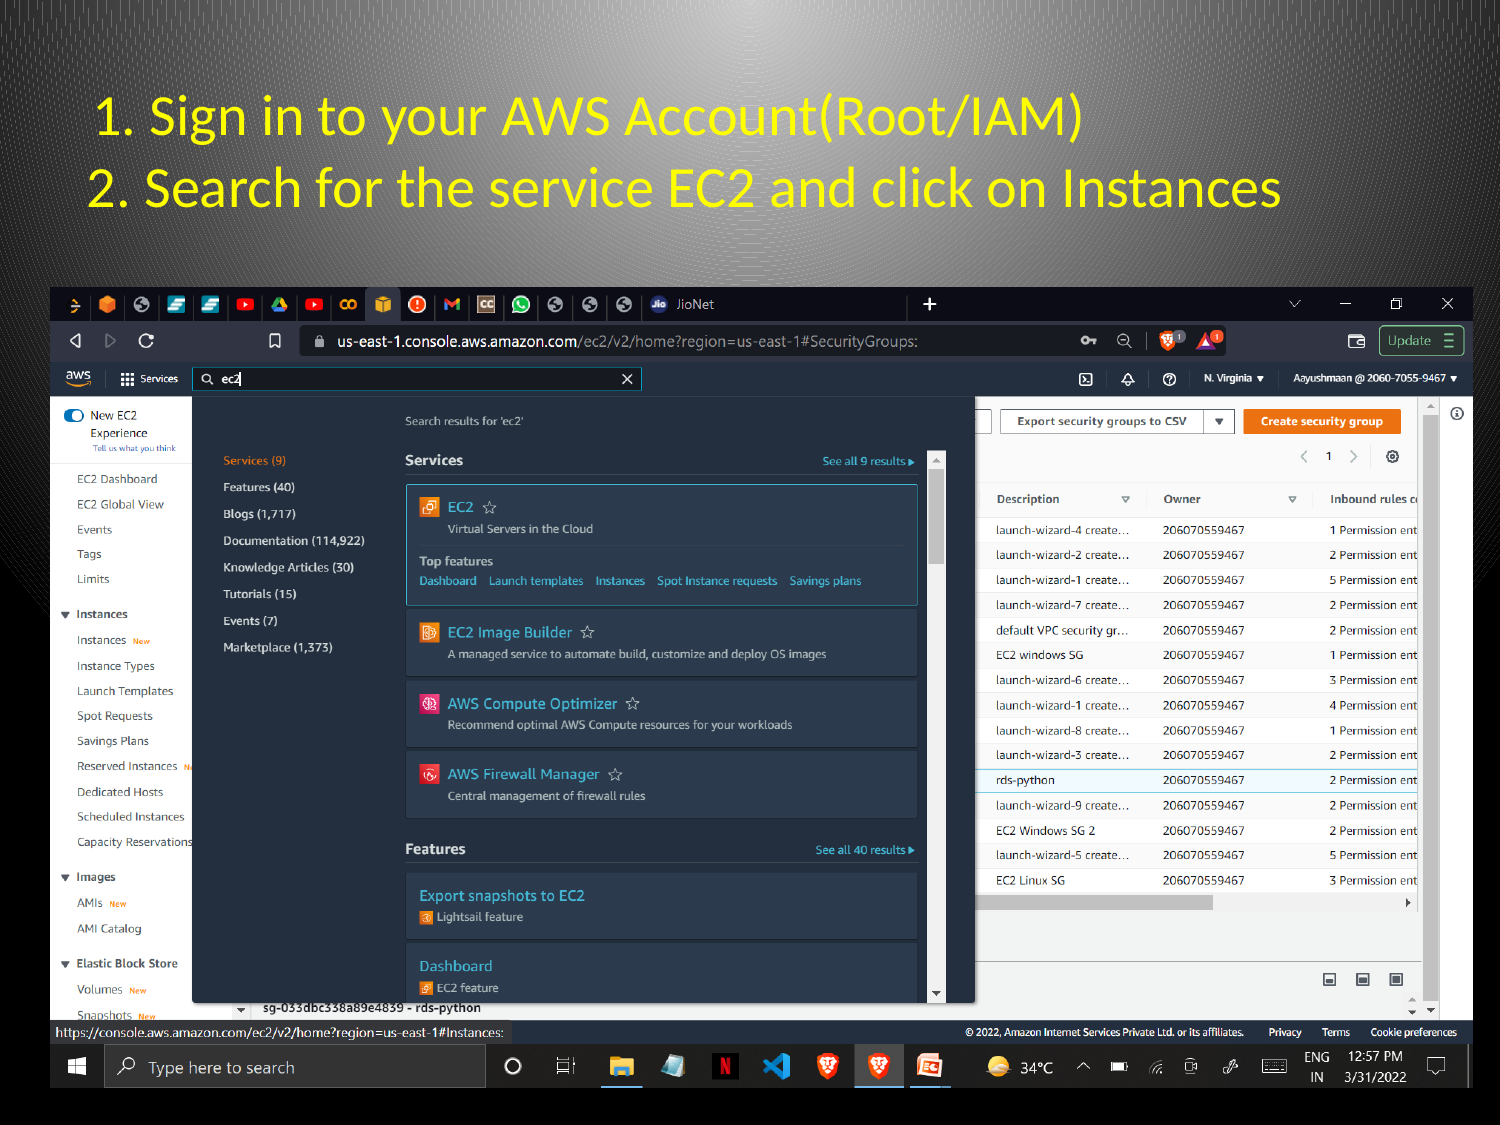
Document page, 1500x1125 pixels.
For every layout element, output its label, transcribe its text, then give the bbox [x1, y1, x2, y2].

picture [49, 287, 1473, 1088]
title 1. Sign in to your AWS Account(Root/IAM) 2. Search for the service EC2 and click on Instances [0, 50, 1500, 238]
